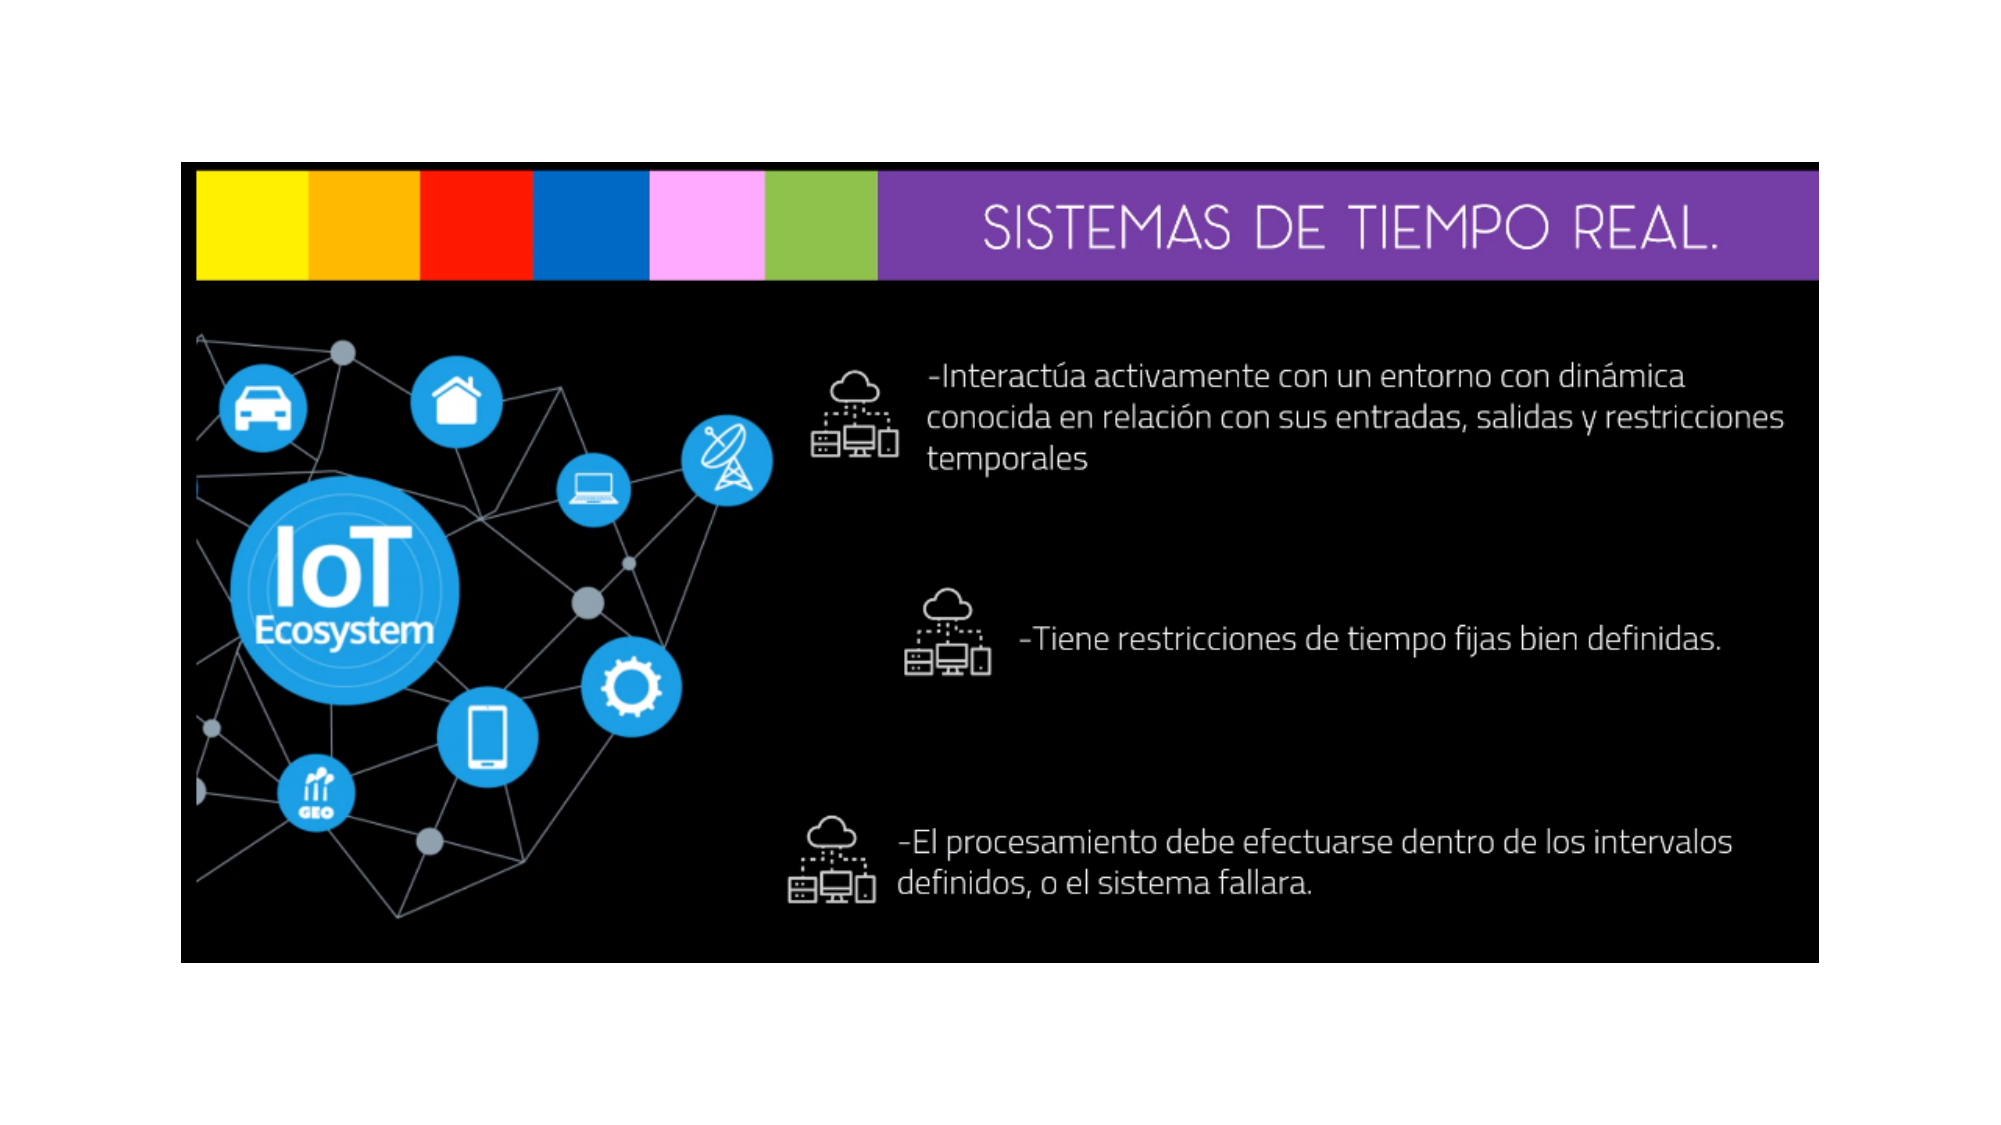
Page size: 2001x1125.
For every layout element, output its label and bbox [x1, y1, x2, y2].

picture [181, 162, 1819, 963]
